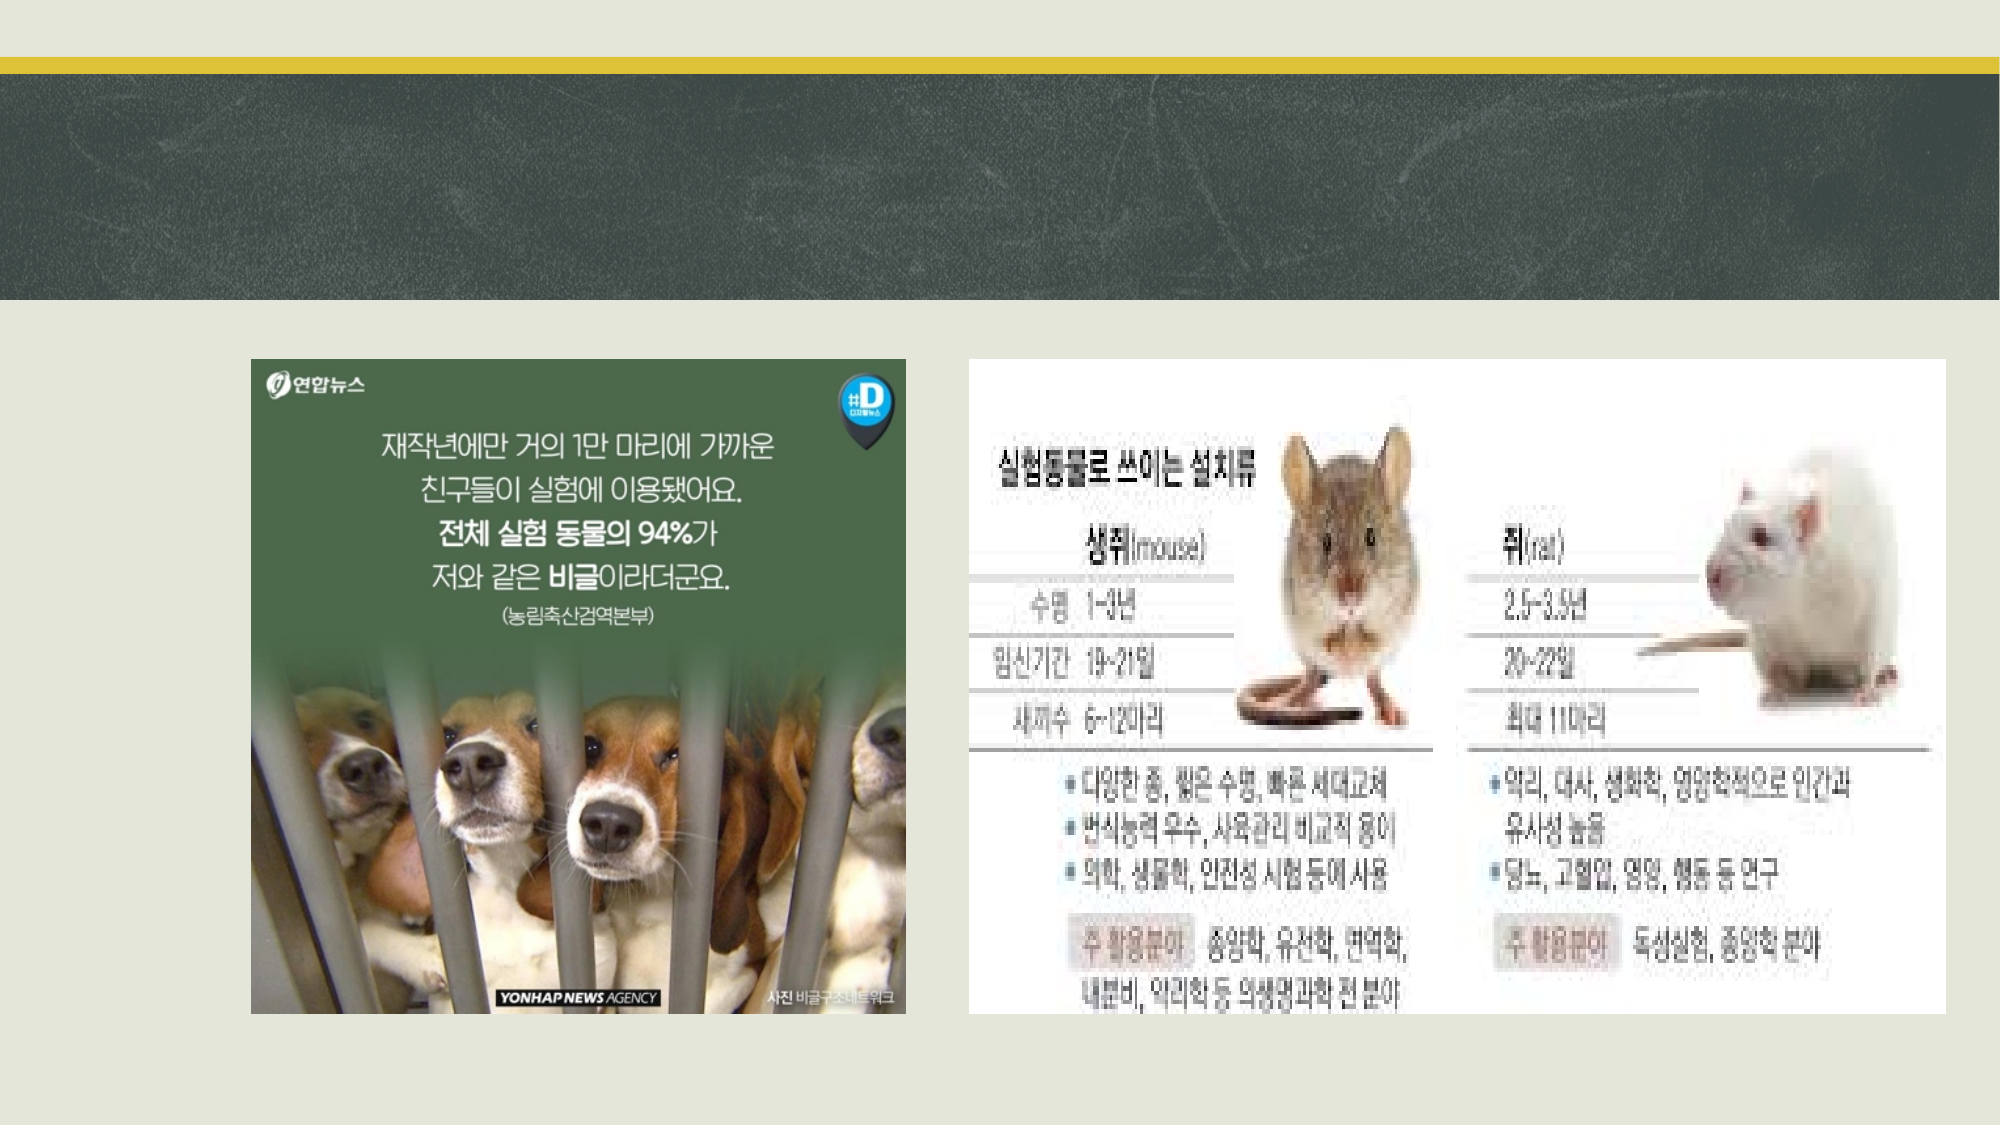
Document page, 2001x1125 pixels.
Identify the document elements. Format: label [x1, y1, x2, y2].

list [969, 359, 1946, 1015]
list [251, 359, 906, 1015]
picture [0, 74, 2000, 300]
